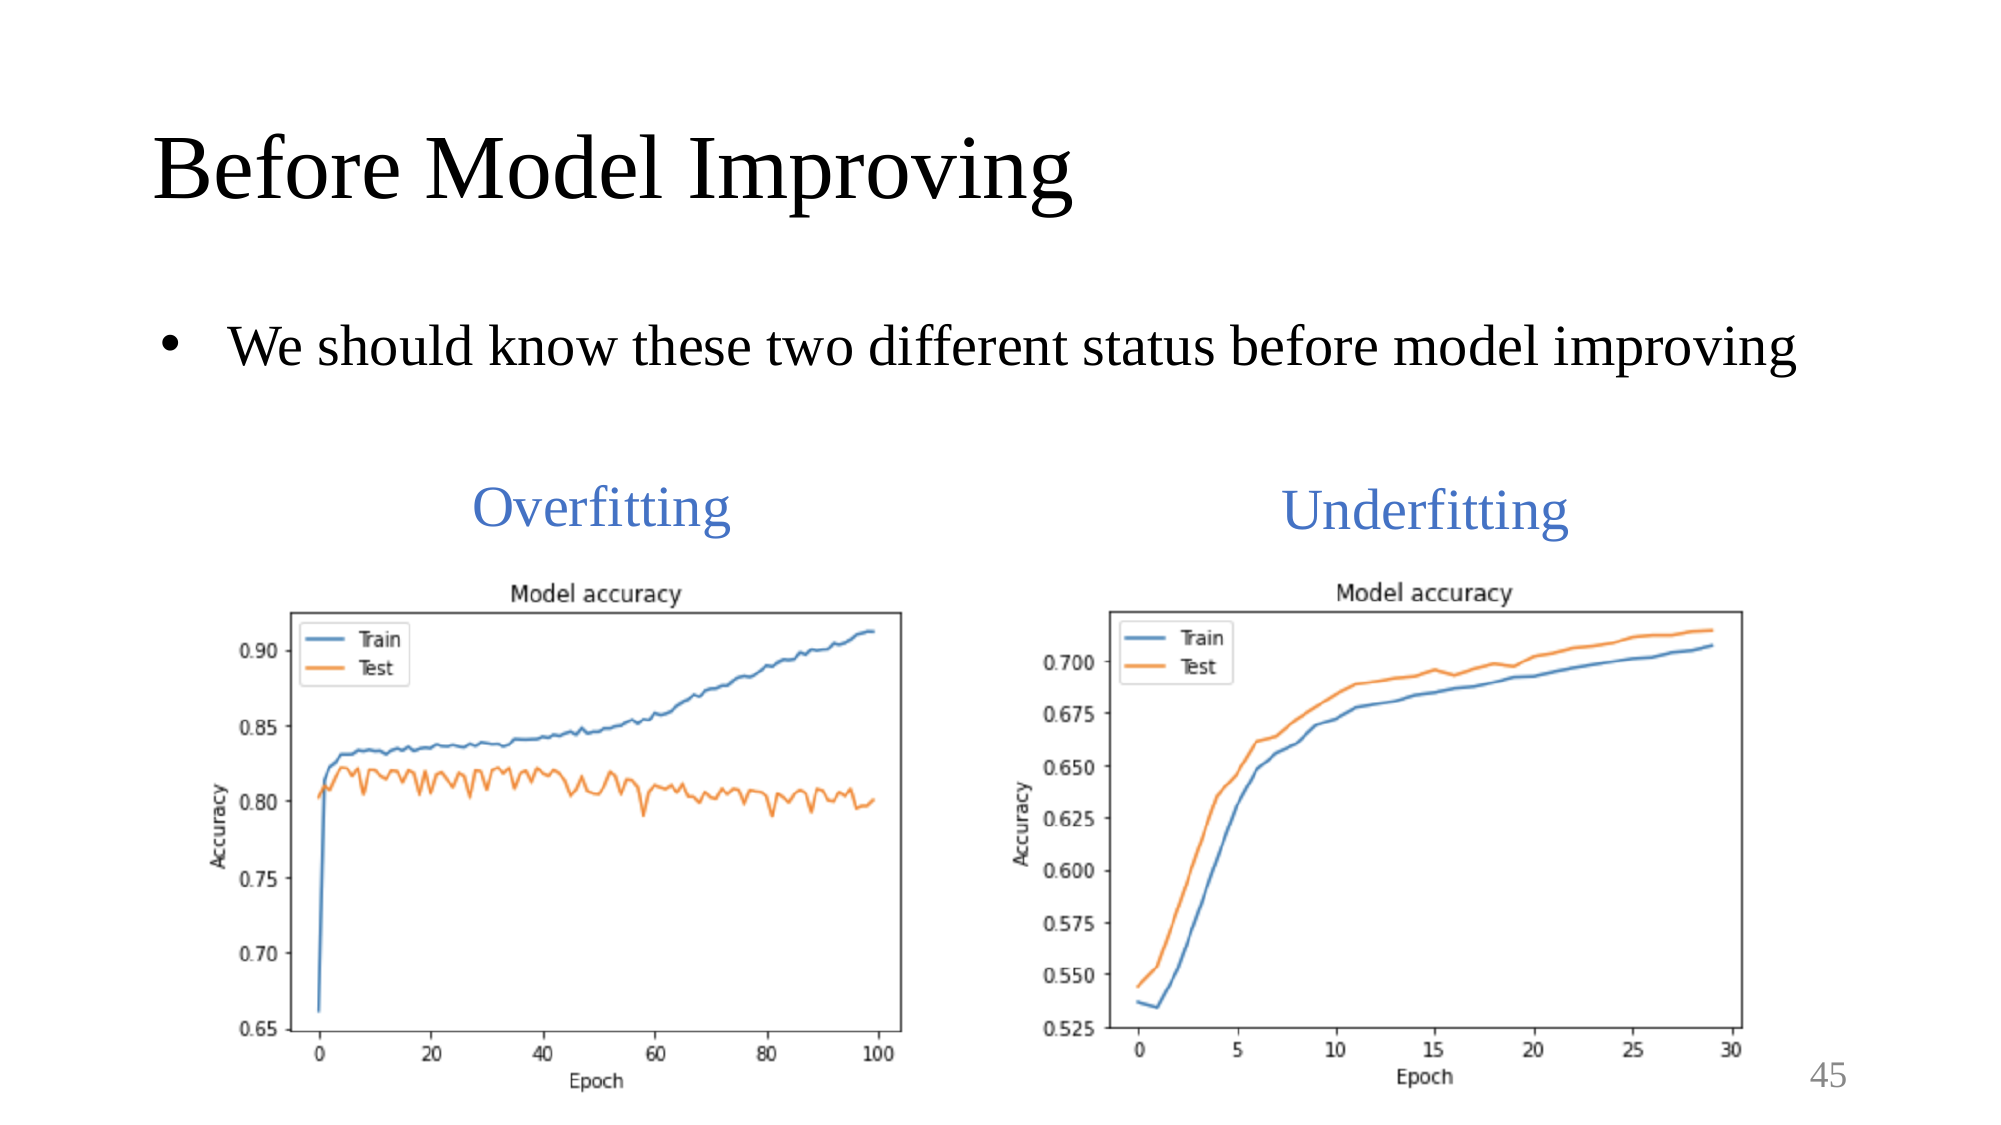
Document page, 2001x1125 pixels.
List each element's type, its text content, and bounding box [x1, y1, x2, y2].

text_box Overfitting [448, 461, 774, 576]
title Before Model Improving [137, 59, 1863, 278]
list We should know these two different status before model improving [137, 299, 1863, 425]
picture [1007, 580, 1752, 1091]
text_box Underfitting [1257, 463, 1602, 578]
picture [206, 577, 907, 1103]
slide_number 45 [1412, 1042, 1863, 1103]
